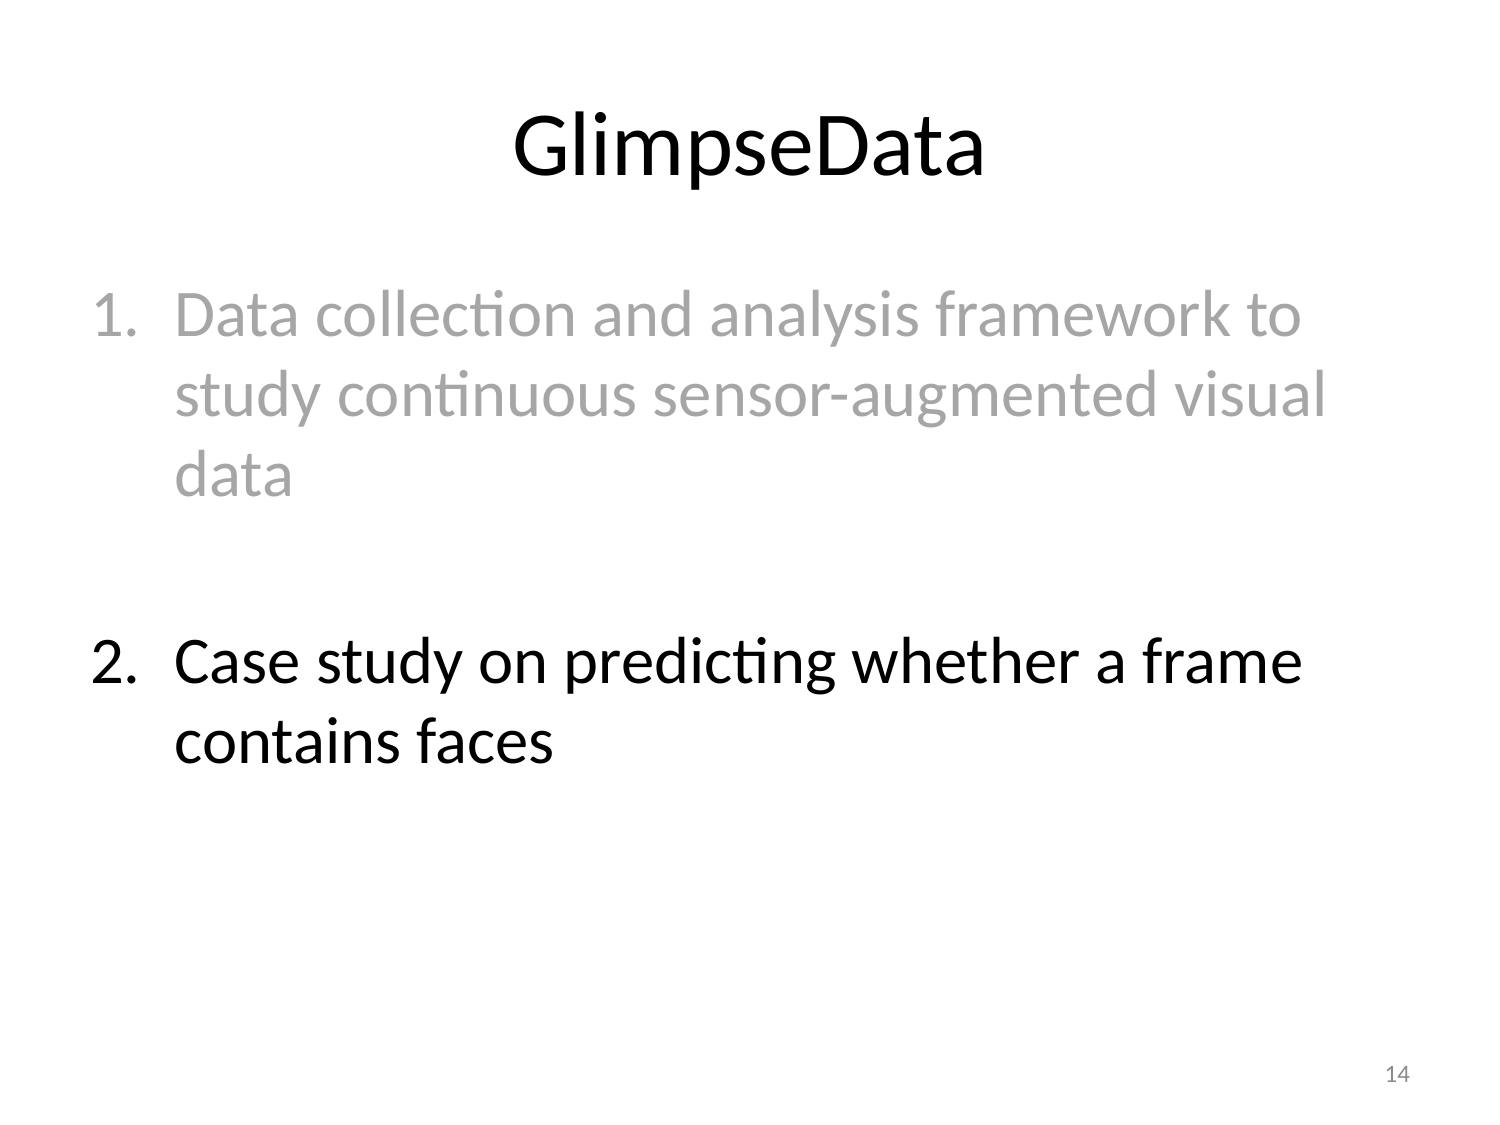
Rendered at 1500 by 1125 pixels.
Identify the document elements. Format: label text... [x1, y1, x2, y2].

list Data collection and analysis framework to study continuous sensor-augmented visual data Case study on predicting whether a frame contains faces [75, 262, 1425, 1005]
slide_number 14 [1074, 1042, 1425, 1103]
title GlimpseData [75, 45, 1425, 233]
